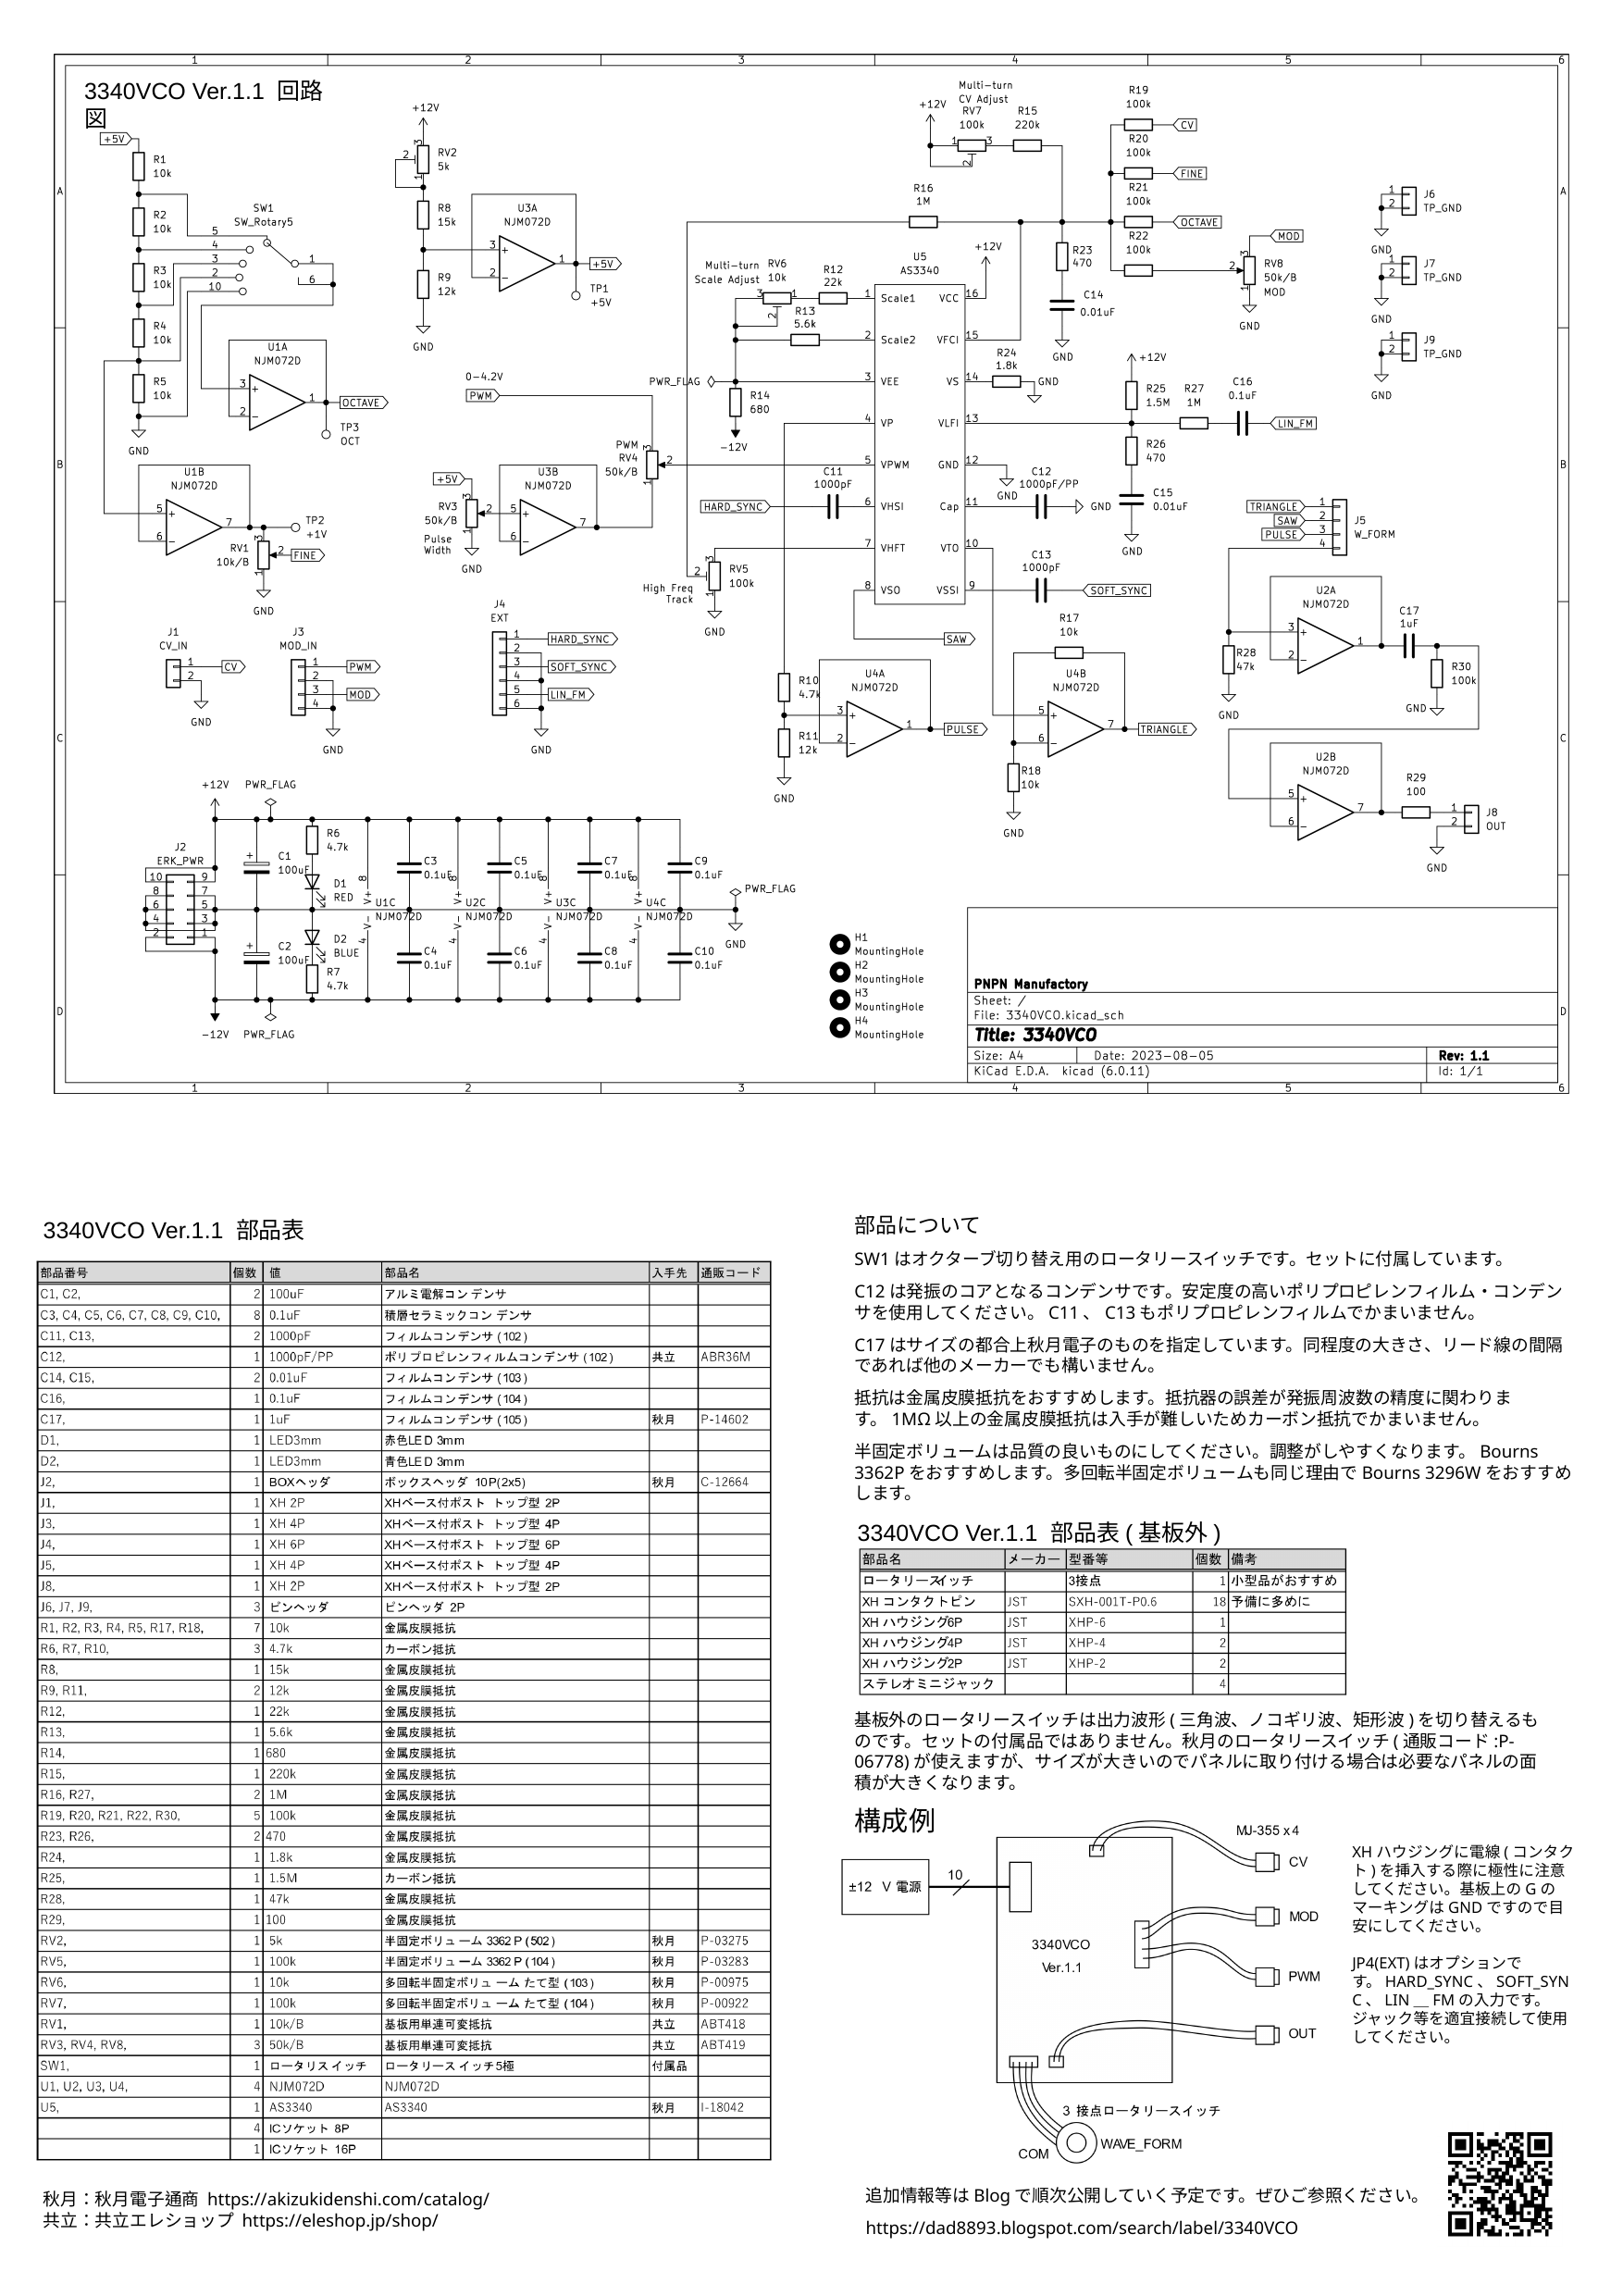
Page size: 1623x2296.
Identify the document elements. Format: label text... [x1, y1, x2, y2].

text_box 部品について SW1はオクターブ切り替え用のロータリースイッチです。セットに付属しています。 C12は発振のコアとなるコンデンサです。安定度の高いポリプロピレンフィルム・コンデンサを使用してください。C11、C13もポリプロピレンフィルムでかまいません。 C17はサイズの都合上秋月電子のものを指定しています。同程度の大きさ、リード線の間隔であれば他のメーカーでも構いません。 抵抗は金属皮膜抵抗をおすすめします。抵抗器の誤差が発振周波数の精度に関わります。1MΩ以上の金属皮膜抵抗は入手が難しいためカーボン抵抗でかまいません。 半固定ボリュームは品質の良いものにしてください。調整がしやすくなります。Bourns 3362Pをおすすめします。多回転半固定ボリュームも同じ理由でBourns 3296Wをおすすめします。 [852, 1204, 1589, 1510]
picture [54, 54, 1569, 1094]
picture [0, 1179, 1623, 2296]
